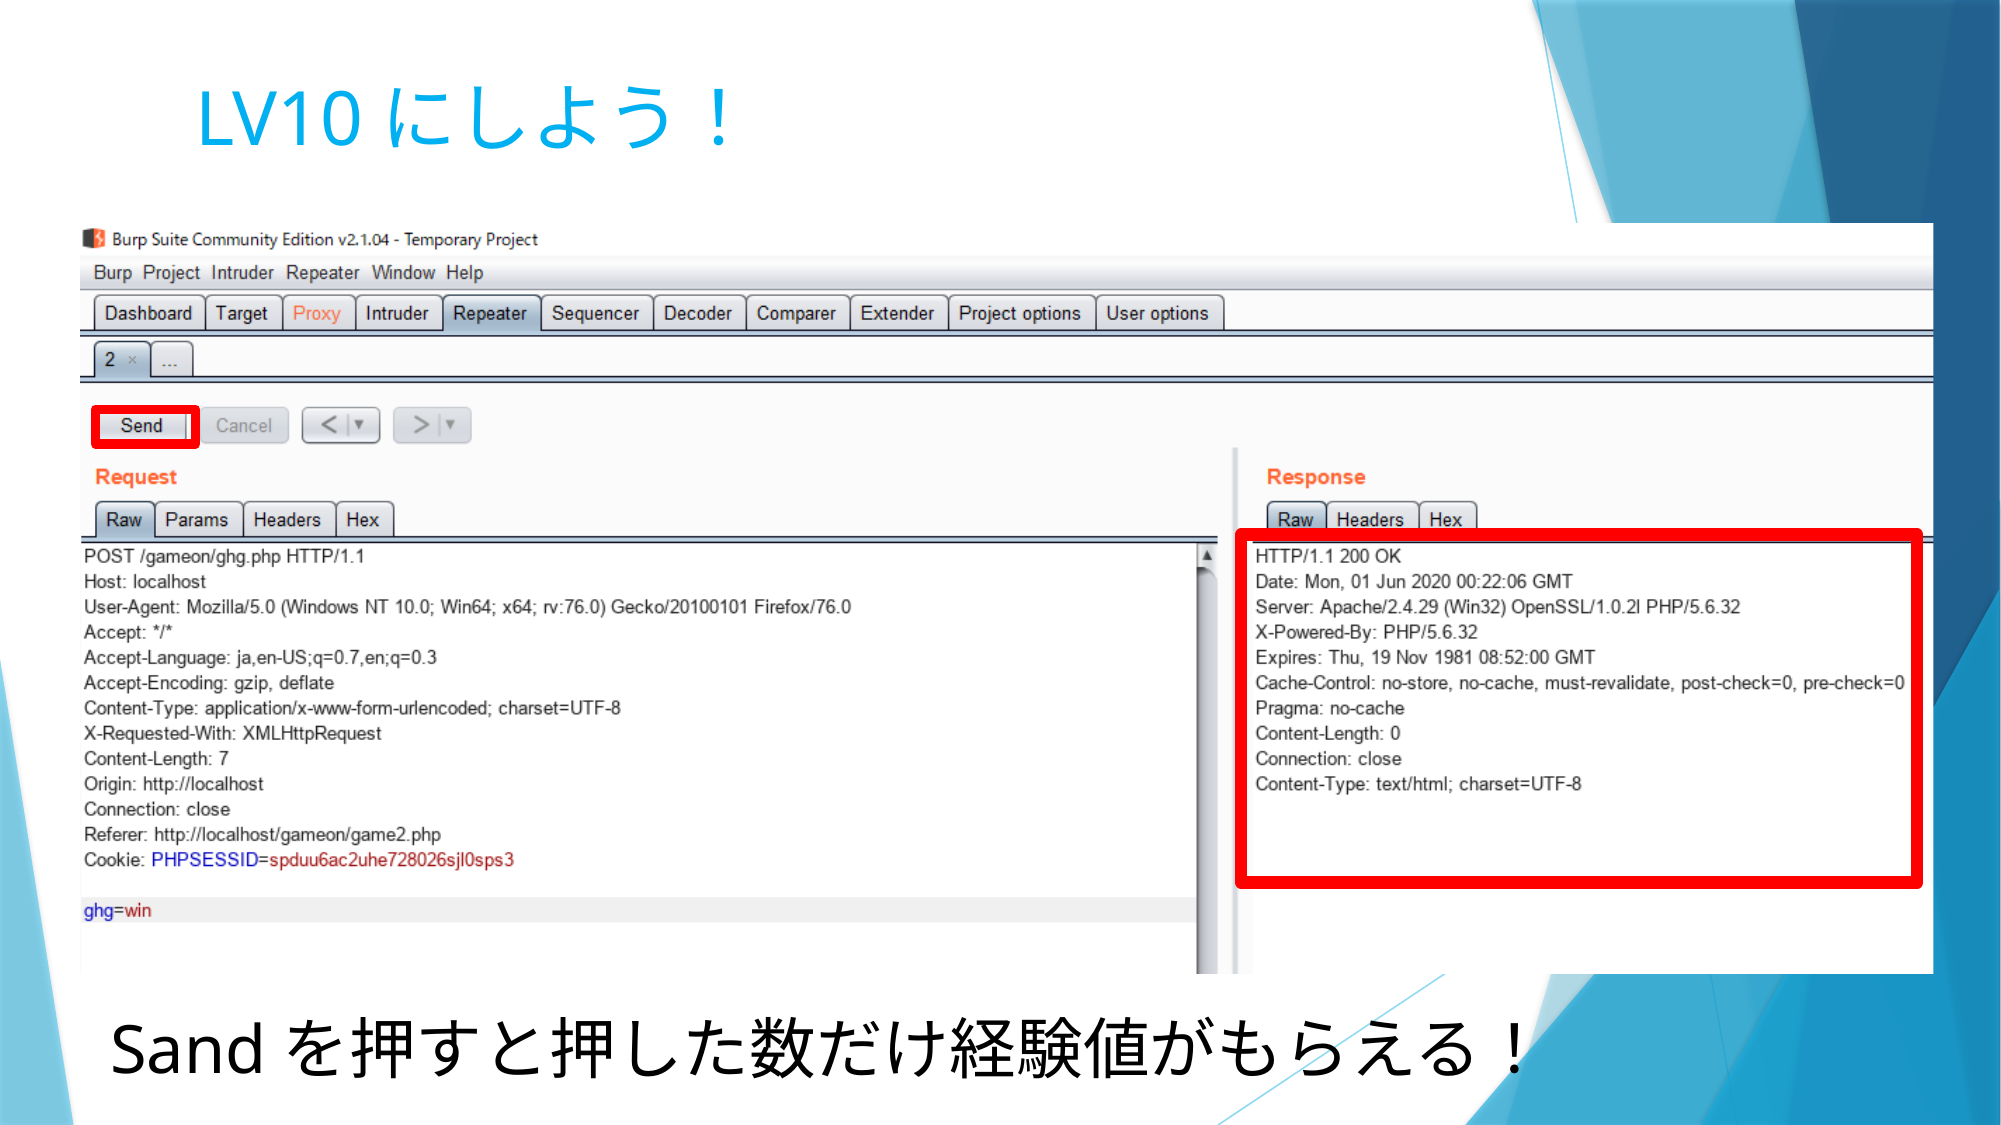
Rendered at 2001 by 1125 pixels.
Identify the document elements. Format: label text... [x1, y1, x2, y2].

text_box Sandを押すと押した数だけ経験値がもらえる！ [95, 999, 1676, 1095]
text_box LV10にしよう！ [180, 63, 1698, 168]
picture [79, 223, 1934, 975]
